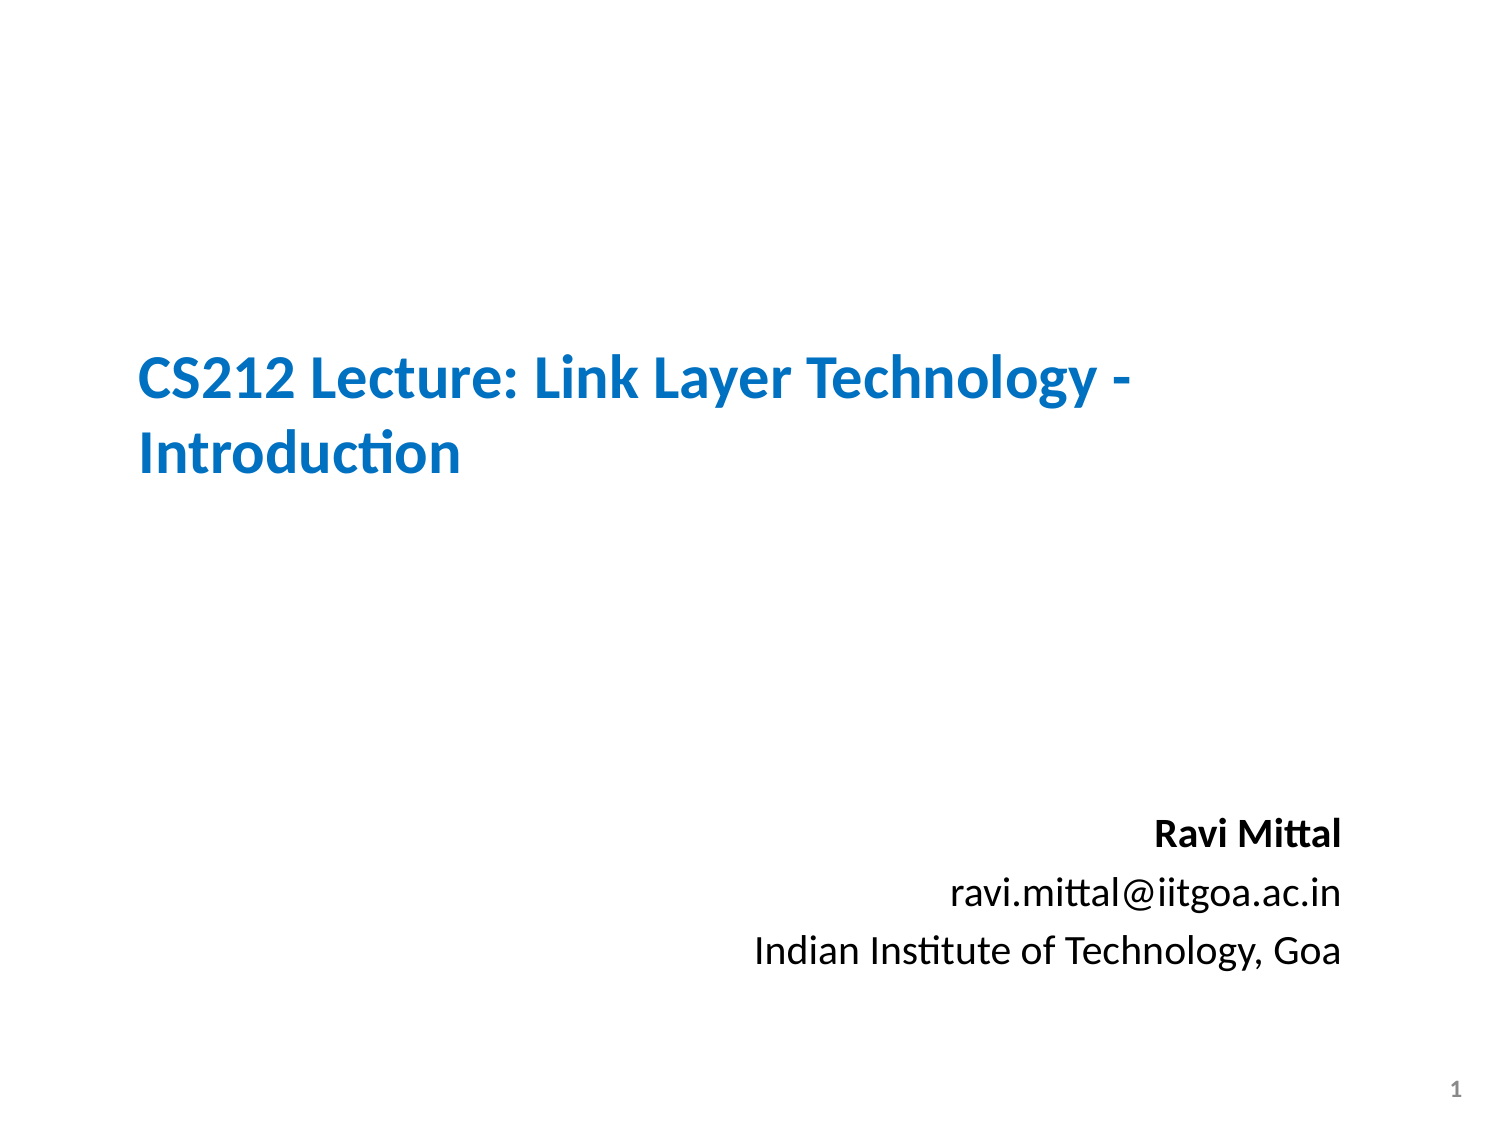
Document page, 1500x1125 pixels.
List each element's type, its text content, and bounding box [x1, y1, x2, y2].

title CS212 Lecture: Link Layer Technology - Introduction [123, 290, 1399, 532]
subtitle Ravi Mittal ravi.mittal@iitgoa.ac.in Indian Institute of Technology, Goa [97, 798, 1357, 1087]
